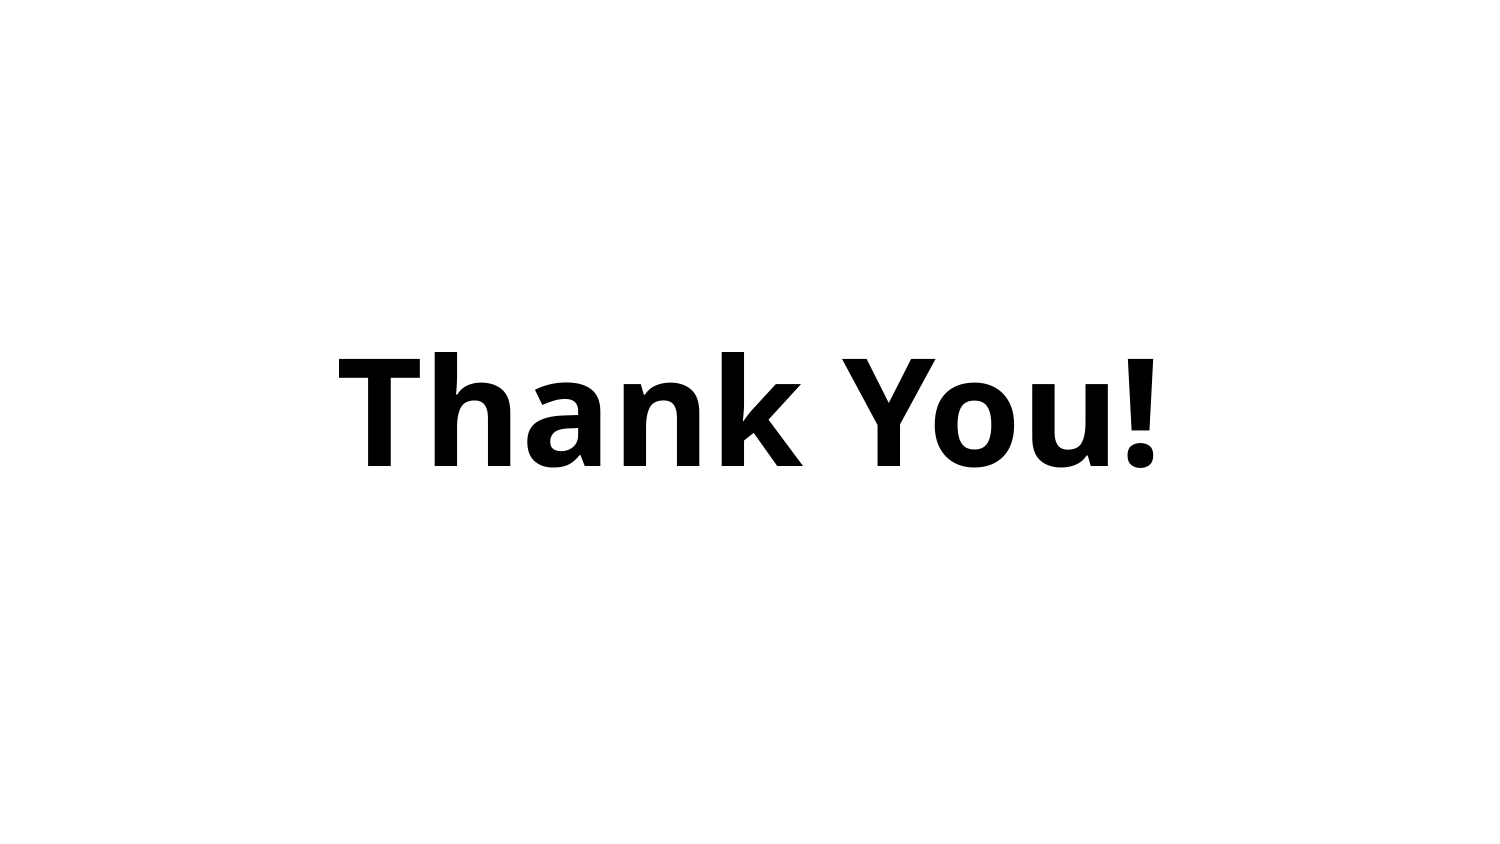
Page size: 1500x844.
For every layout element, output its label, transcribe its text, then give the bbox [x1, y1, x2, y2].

title Thank You! [51, 301, 1449, 543]
